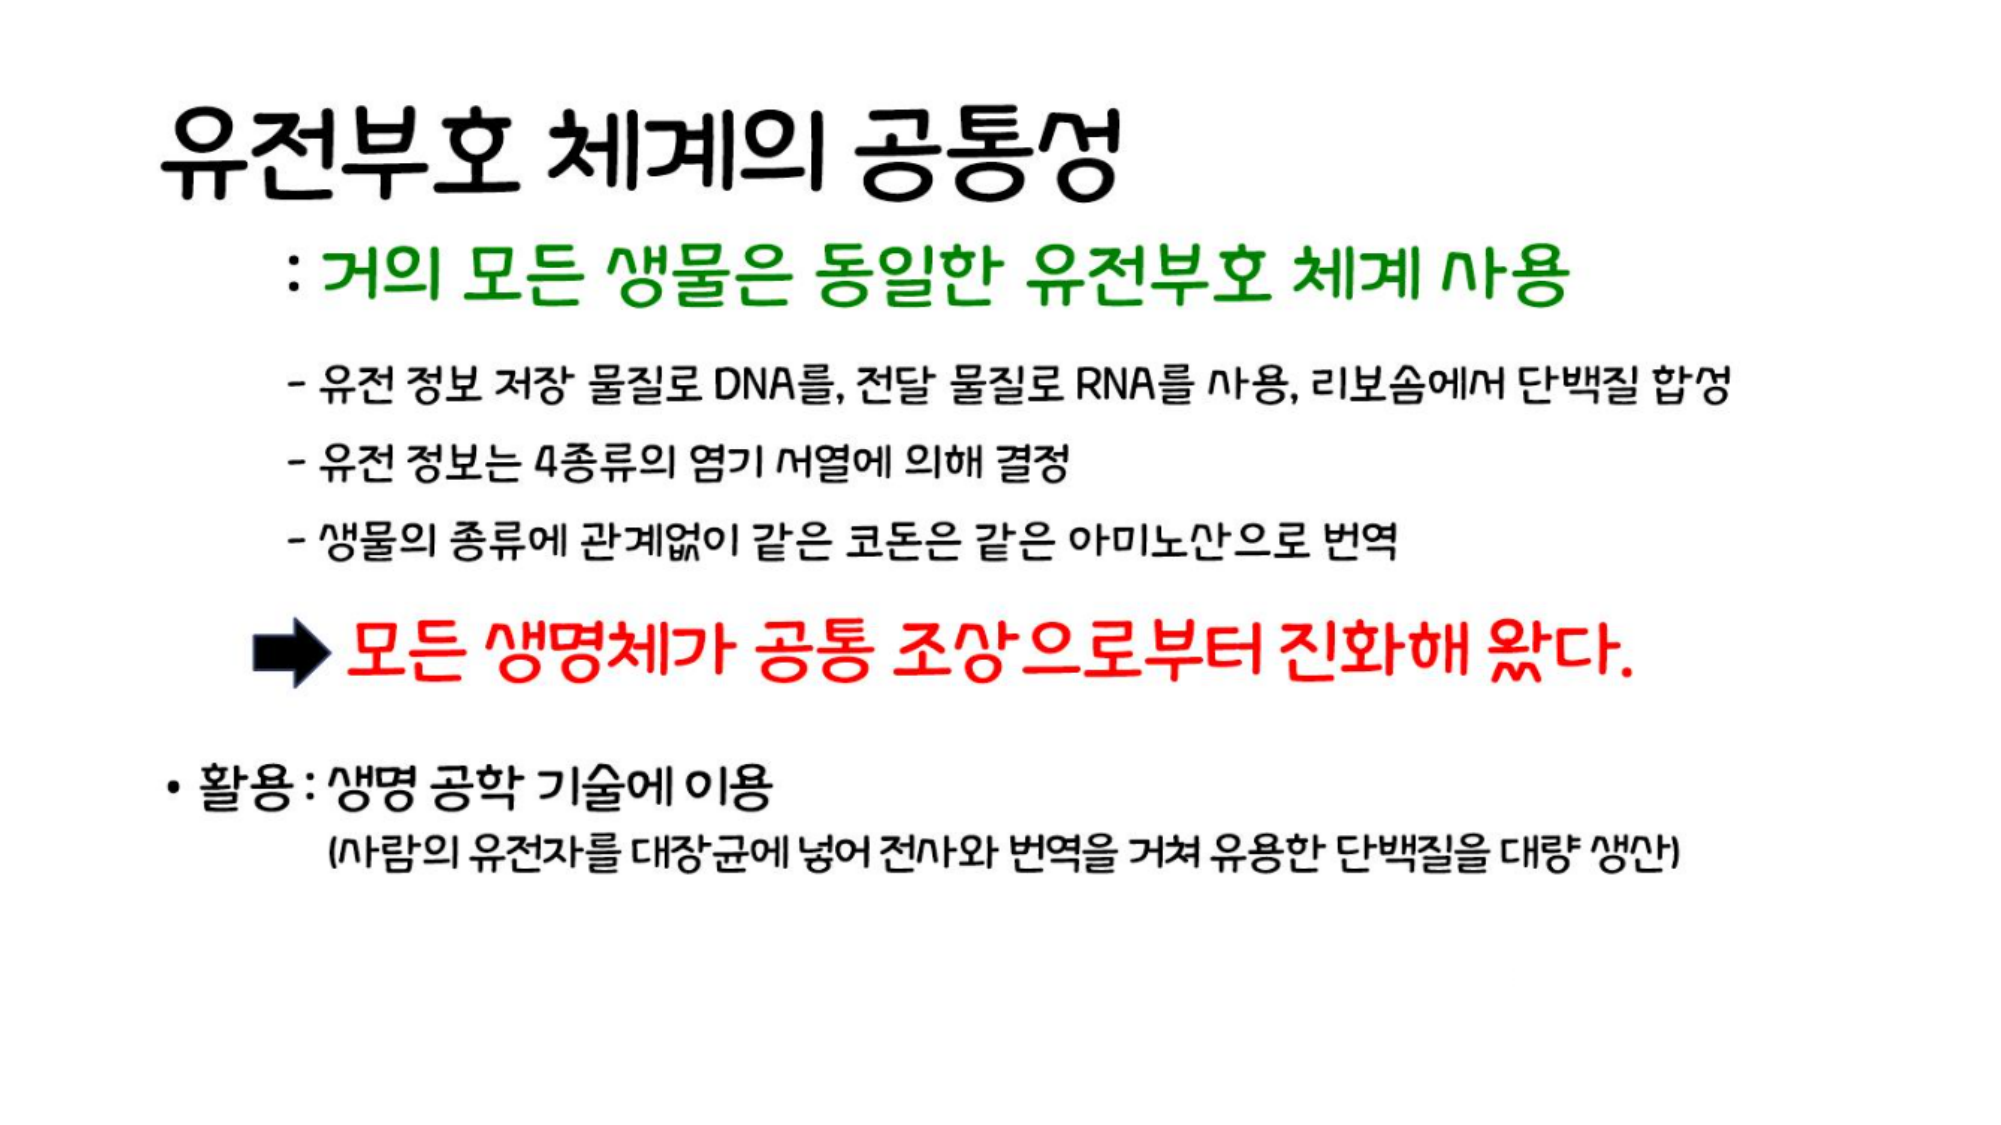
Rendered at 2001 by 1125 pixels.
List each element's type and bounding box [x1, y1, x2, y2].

picture [137, 59, 1863, 1014]
